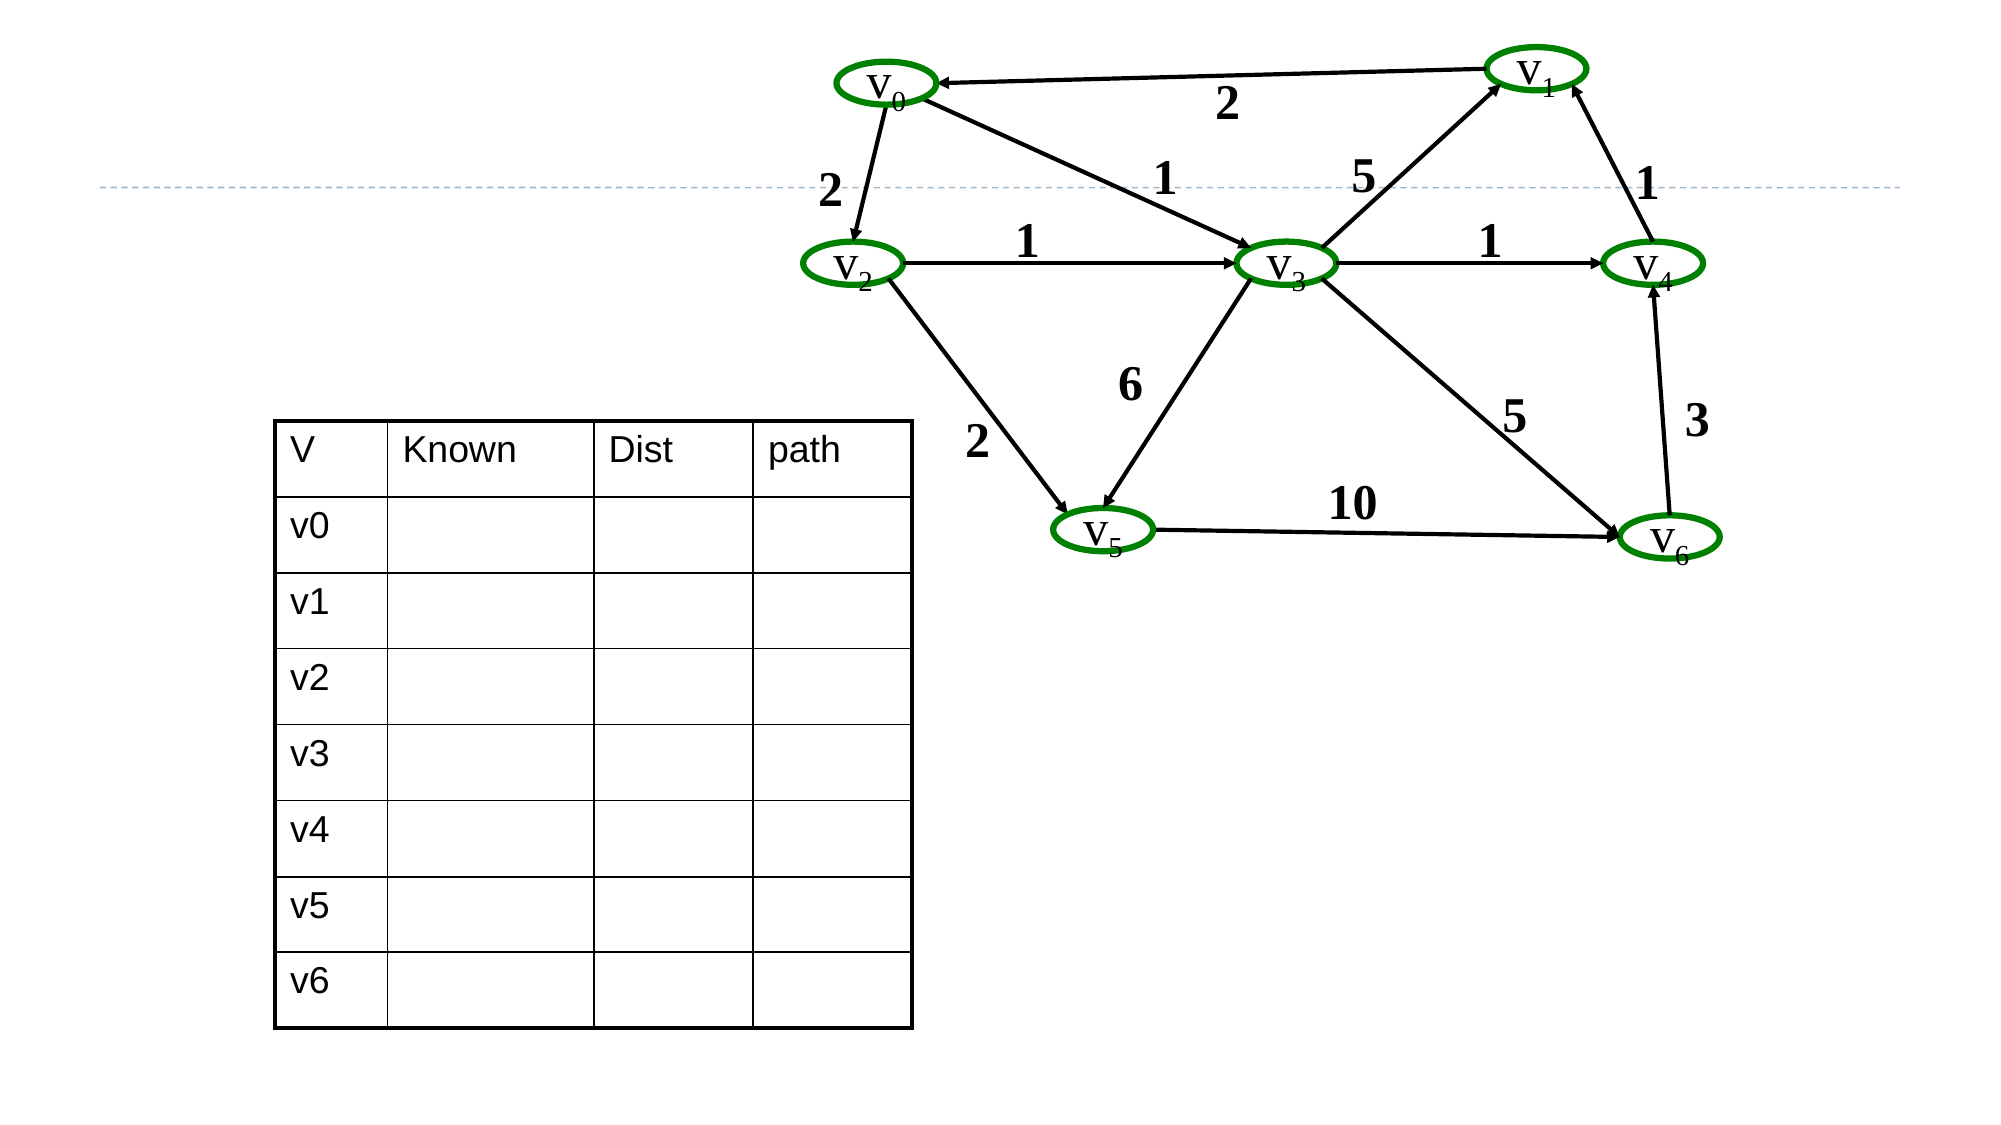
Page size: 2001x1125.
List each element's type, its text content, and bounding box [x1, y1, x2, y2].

table_header path [754, 423, 796, 496]
table_cell [595, 953, 752, 1026]
table_cell [754, 725, 910, 800]
table_cell v3 [277, 725, 387, 800]
table_cell [754, 801, 910, 876]
table_cell [595, 801, 752, 876]
title [1559, 45, 1900, 233]
table_header V [277, 423, 387, 496]
table_cell [595, 649, 752, 724]
table_cell v5 [277, 878, 387, 951]
table_cell [754, 498, 910, 572]
table_cell [388, 725, 593, 800]
table_cell [595, 878, 752, 951]
table_cell [388, 649, 593, 724]
table_cell v4 [277, 801, 387, 876]
table_cell [595, 725, 752, 800]
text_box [802, 46, 1726, 559]
table_cell [595, 498, 752, 572]
table_cell [388, 574, 593, 648]
table_cell [388, 498, 593, 572]
table_cell v1 [277, 574, 387, 648]
table_cell v6 [277, 953, 387, 1026]
table_cell [754, 878, 910, 951]
table_cell [388, 801, 593, 876]
table_cell [754, 574, 910, 648]
title [99, 45, 1514, 233]
table_cell v0 [277, 498, 387, 572]
table_cell [595, 574, 752, 648]
table_cell [754, 953, 910, 1026]
table_cell [754, 649, 910, 724]
table_cell [388, 953, 593, 1026]
table_cell [388, 878, 593, 951]
table_header Dist [595, 423, 752, 496]
table_header Known [388, 423, 593, 496]
table_cell v2 [277, 649, 387, 724]
